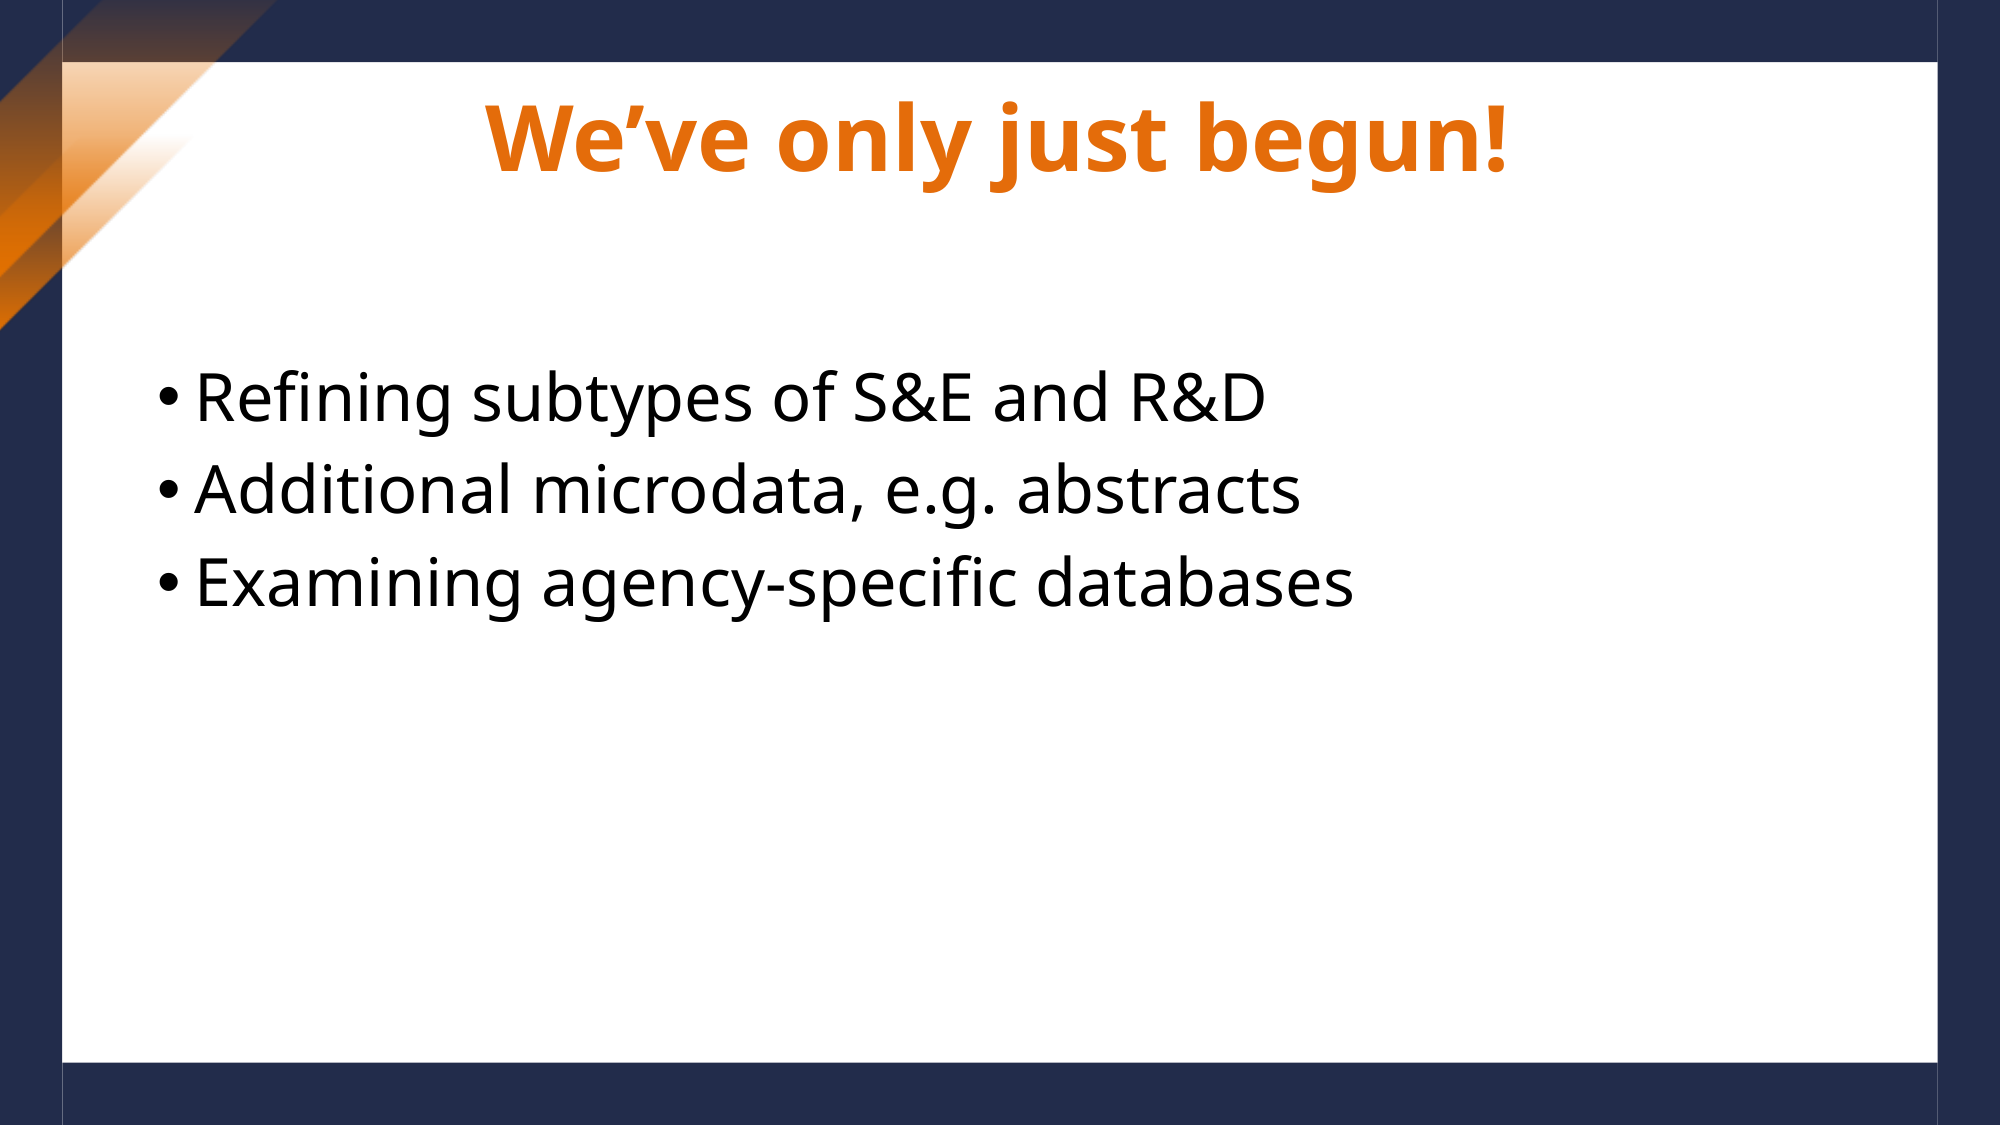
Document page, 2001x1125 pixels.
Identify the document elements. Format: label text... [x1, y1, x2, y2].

title We’ve only just begun! [98, 84, 1899, 273]
list Refining subtypes of S&E and R&D Additional microdata, e.g. abstracts Examining agency-specific databases [142, 356, 1854, 1082]
picture [0, 0, 284, 338]
